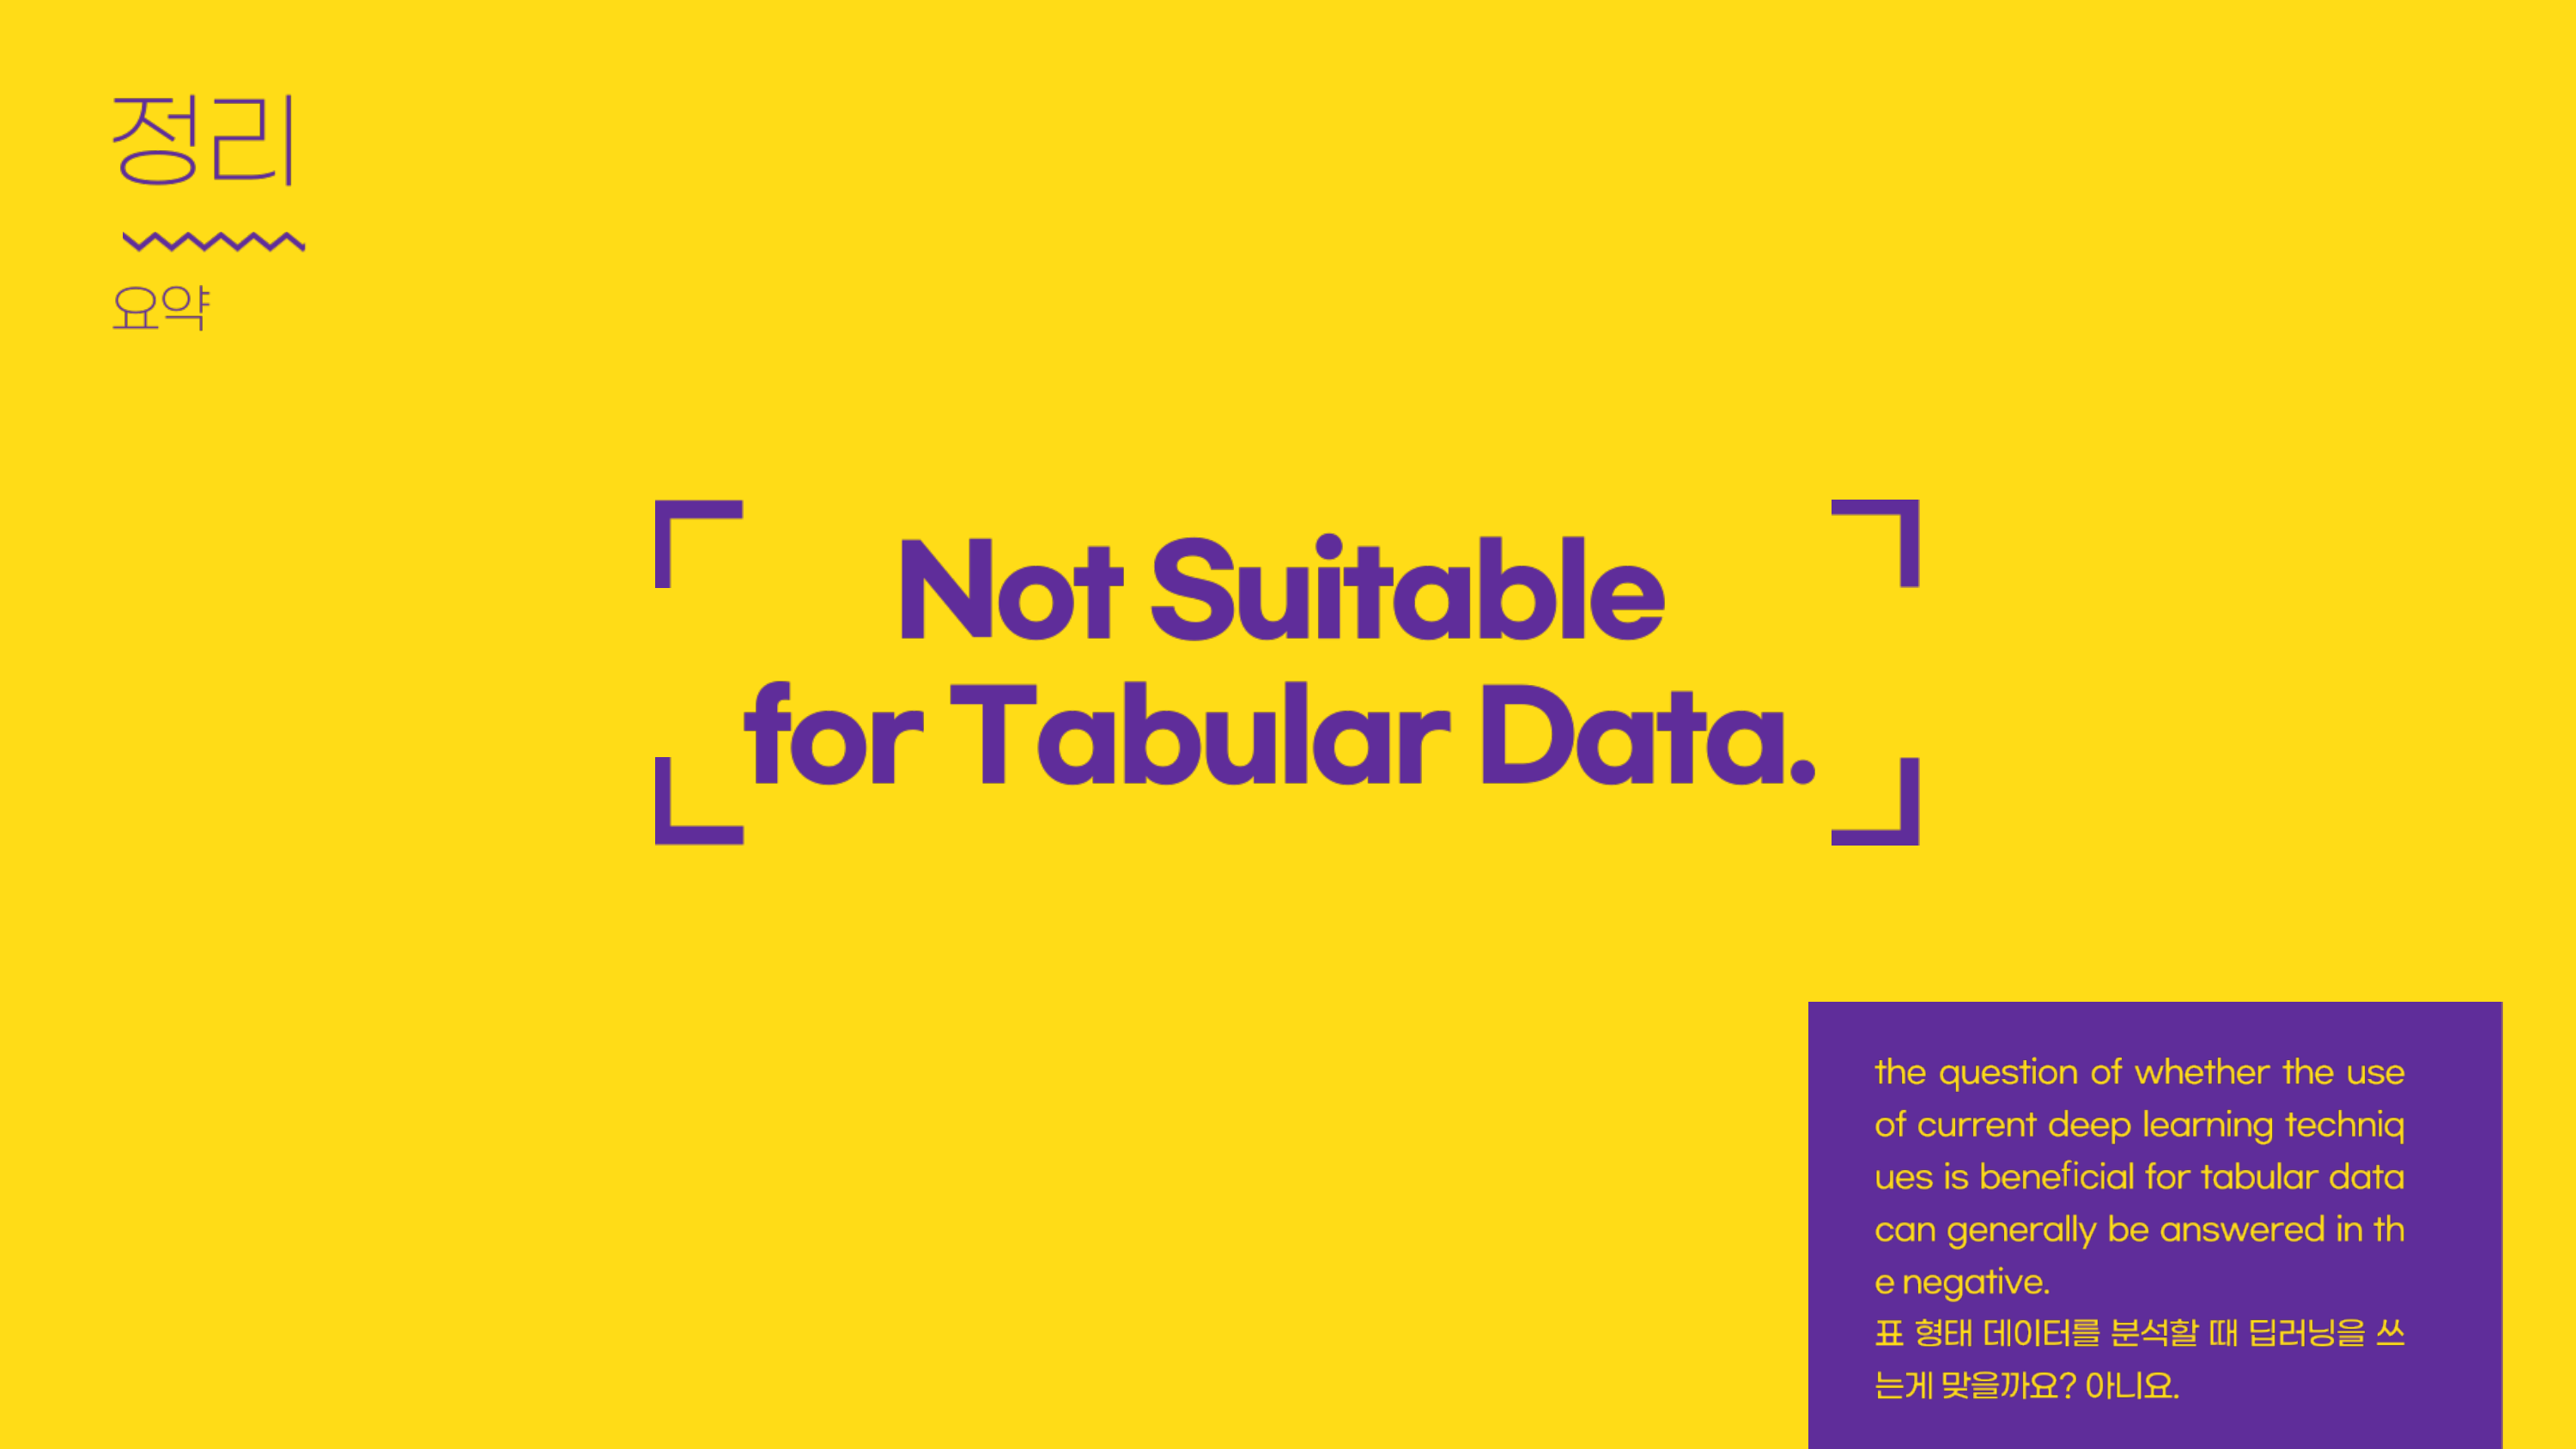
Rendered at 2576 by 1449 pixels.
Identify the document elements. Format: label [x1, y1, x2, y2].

text_box [655, 500, 744, 588]
text_box [655, 757, 744, 846]
picture [101, 270, 236, 357]
text_box [123, 232, 307, 252]
picture [88, 60, 341, 235]
picture [1868, 1047, 2423, 1423]
text_box [1807, 1001, 2504, 1449]
text_box [1832, 500, 1920, 588]
picture [681, 472, 1870, 842]
text_box [1832, 757, 1920, 846]
